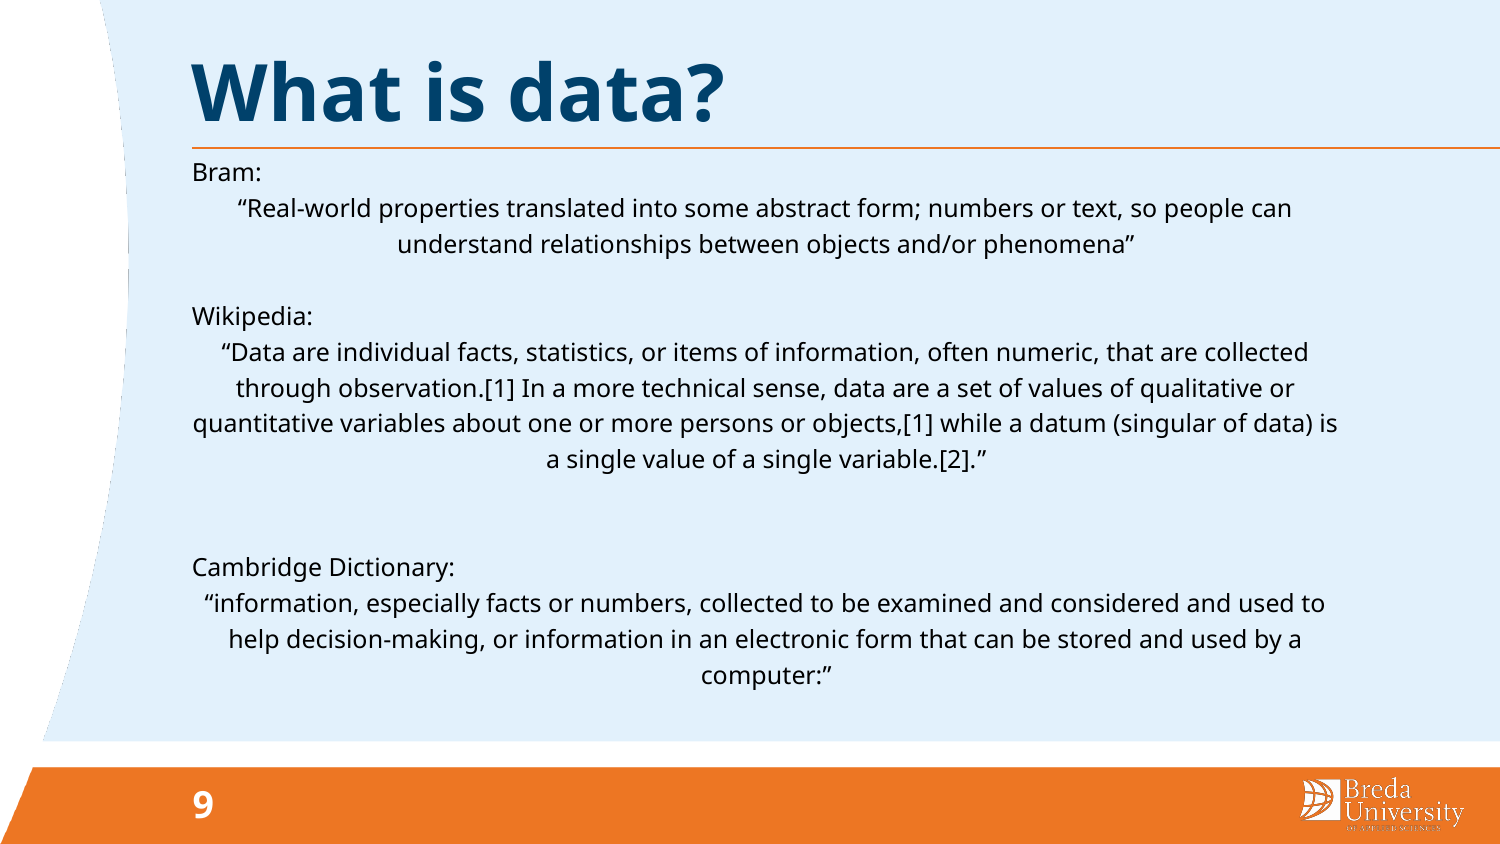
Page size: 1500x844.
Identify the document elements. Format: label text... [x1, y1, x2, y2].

title What is data? [191, 3, 1341, 138]
picture [0, 0, 1500, 844]
list Bram: “Real-world properties translated into some abstract form; numbers or text, so people can understand relationships between objects and/or phenomena” Wikipedia: “Data are individual facts, statistics, or items of information, often numeric, that are collected through observation.[1] In a more technical sense, data are a set of values of qualitative or quantitative variables about one or more persons or objects,[1] while a datum (singular of data) is a single value of a single variable.[2].” Cambridge Dictionary: “information, especially facts or numbers, collected to be examined and considered and used to help decision-making, or information in an electronic form that can be stored and used by a computer:” [191, 150, 1341, 715]
slide_number 9 [177, 773, 351, 819]
